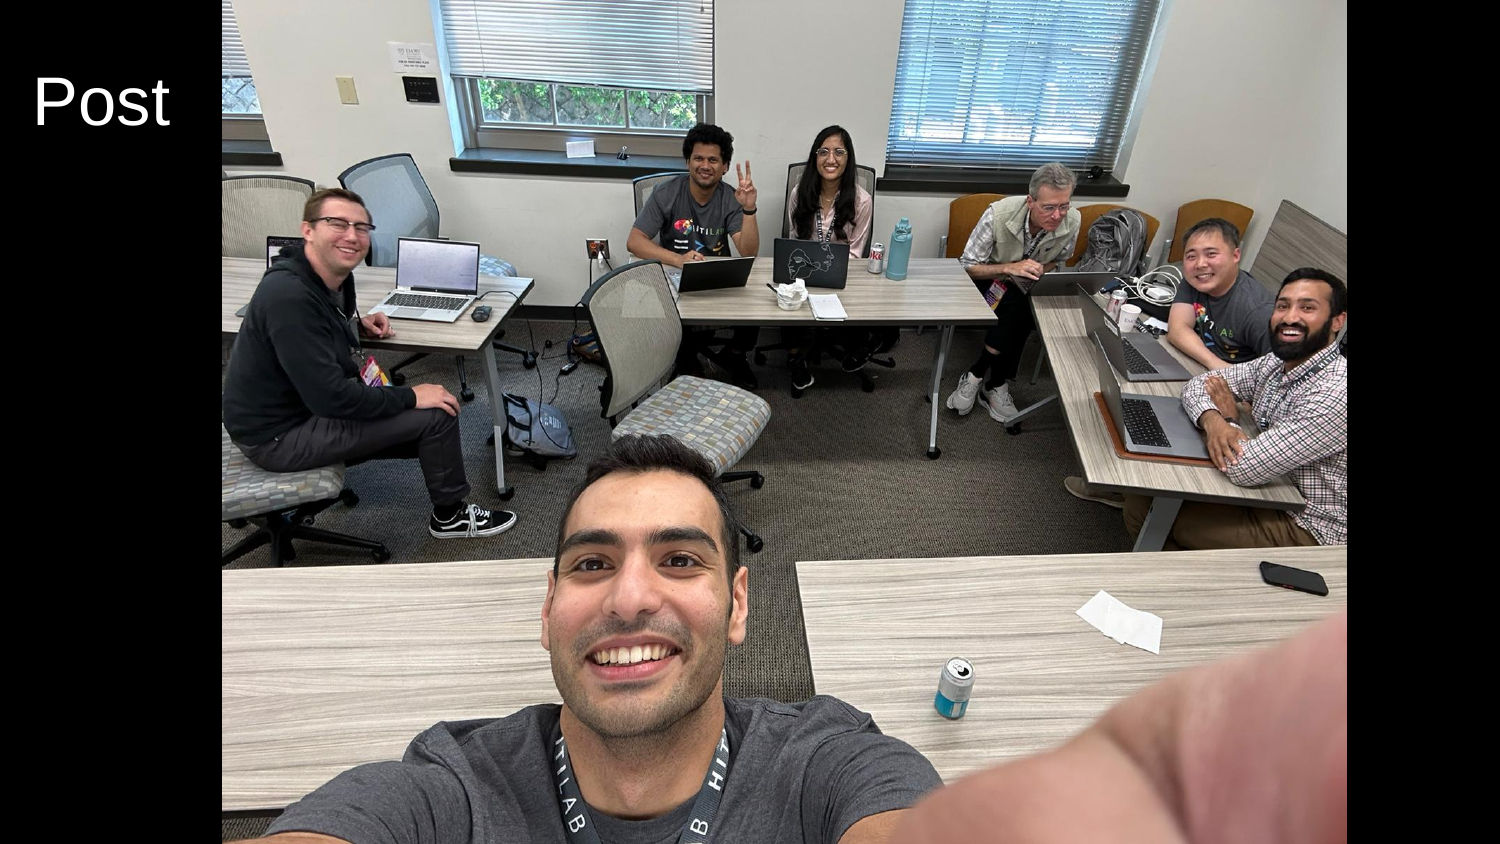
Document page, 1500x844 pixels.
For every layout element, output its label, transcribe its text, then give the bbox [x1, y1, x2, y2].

picture [221, 0, 1348, 844]
text_box Post [17, 41, 216, 154]
